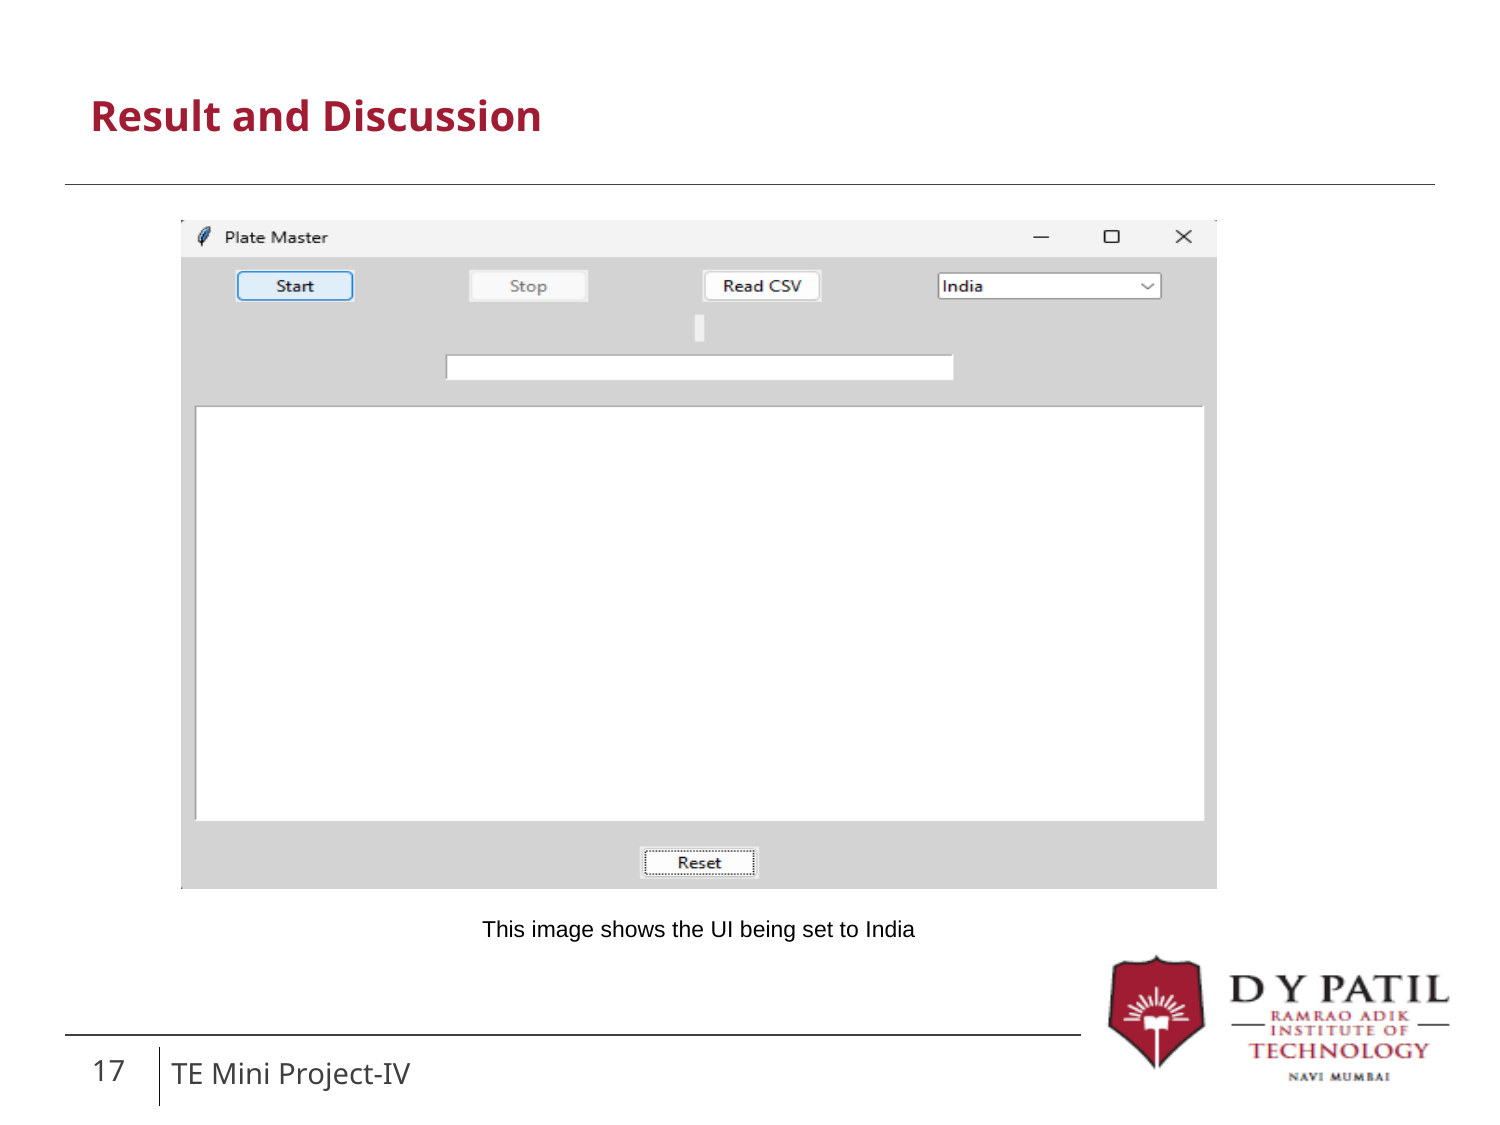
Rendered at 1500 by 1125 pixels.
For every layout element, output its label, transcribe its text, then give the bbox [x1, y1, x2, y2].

picture [181, 220, 1217, 889]
footer TE Mini Project-IV [156, 1042, 844, 1103]
title Result and Discussion [75, 45, 1425, 185]
slide_number 17 [76, 1042, 155, 1103]
picture [1096, 940, 1500, 1125]
text_box This image shows the UI being set to India [181, 901, 1217, 957]
